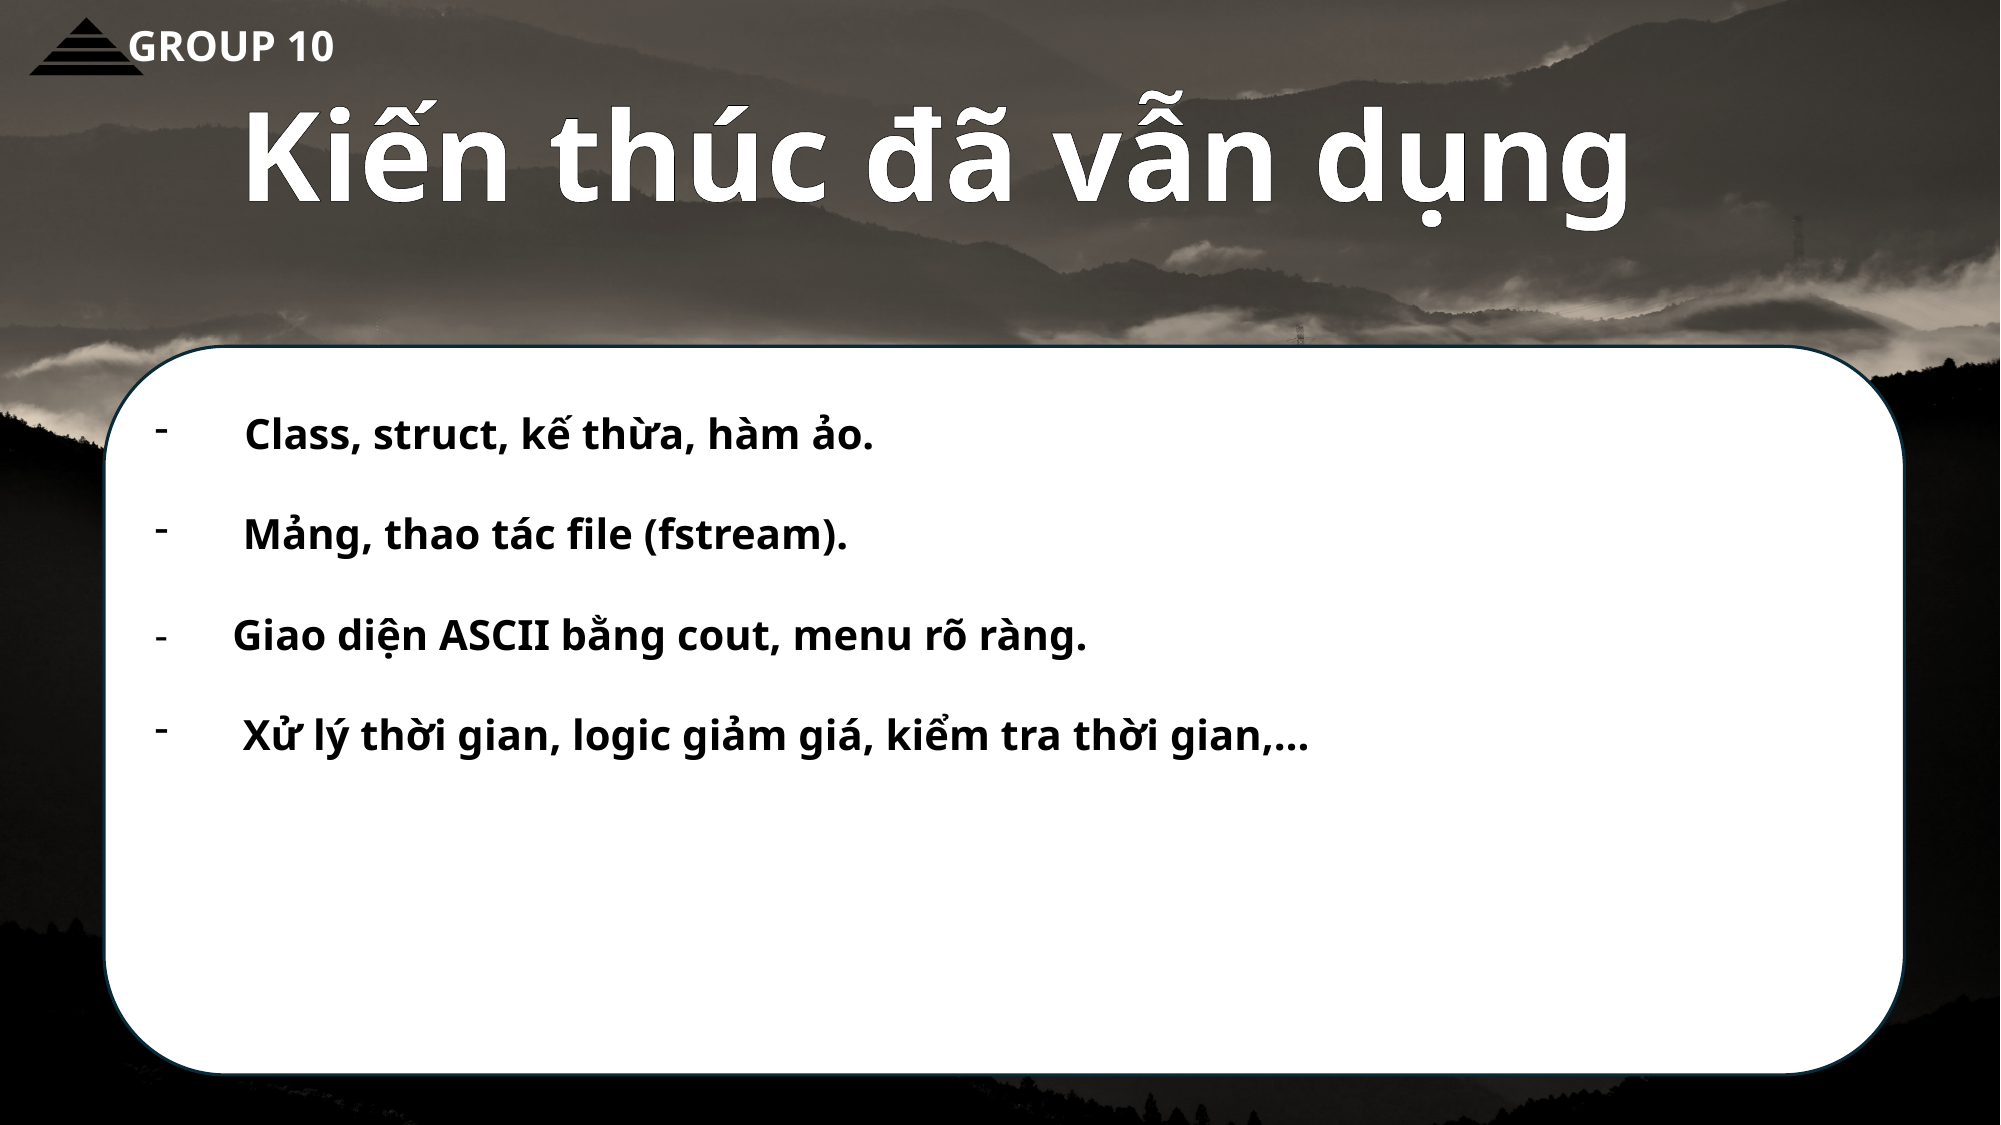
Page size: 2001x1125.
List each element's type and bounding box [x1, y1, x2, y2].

text_box [103, 345, 1905, 1076]
picture [0, 0, 2000, 1125]
